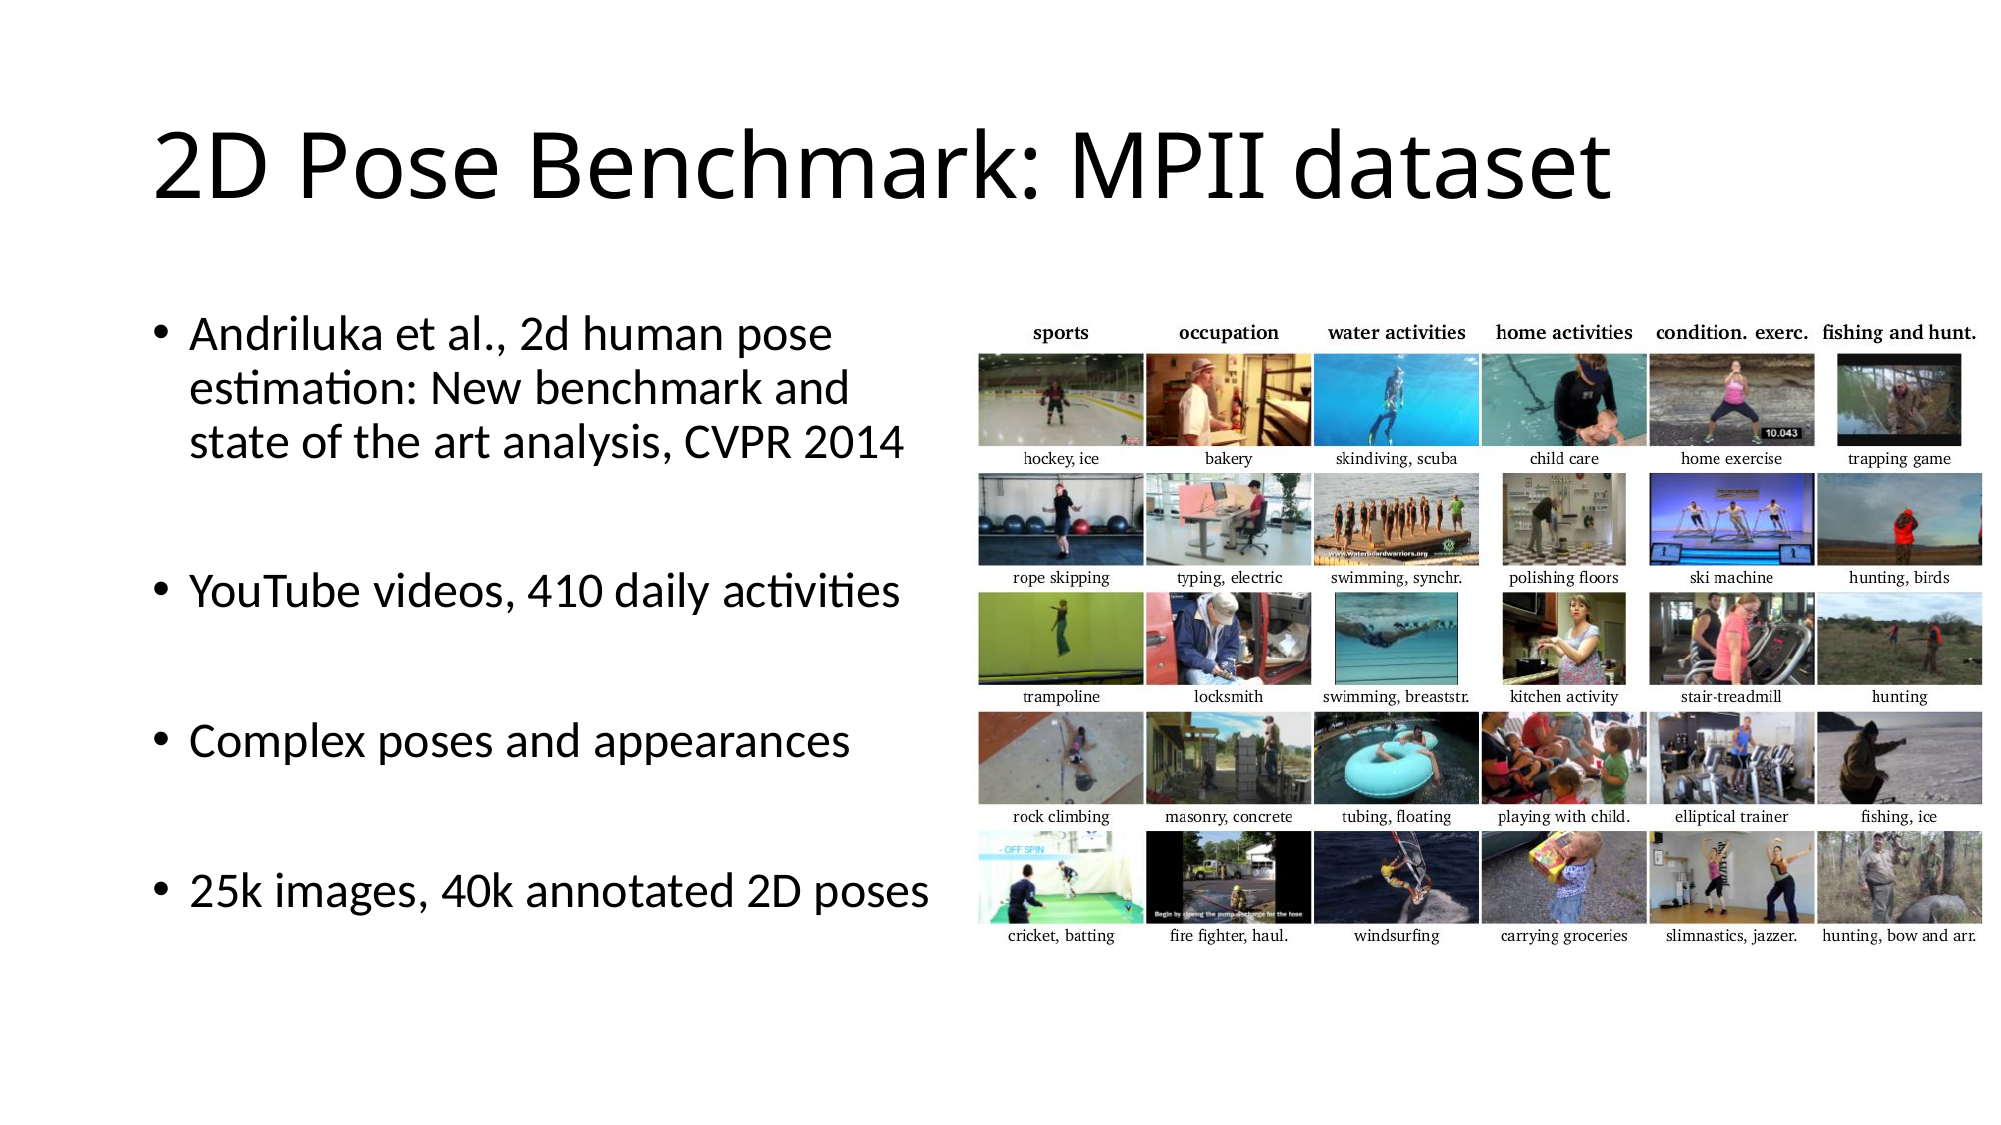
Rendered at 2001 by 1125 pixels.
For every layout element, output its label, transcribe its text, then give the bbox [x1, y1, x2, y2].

list Andriluka et al., 2d human pose estimation: New benchmark and state of the art analysis, CVPR 2014 YouTube videos, 410 daily activities Complex poses and appearances 25k images, 40k annotated 2D poses [137, 299, 951, 1014]
picture [972, 314, 1983, 947]
title 2D Pose Benchmark: MPII dataset [137, 59, 1863, 278]
